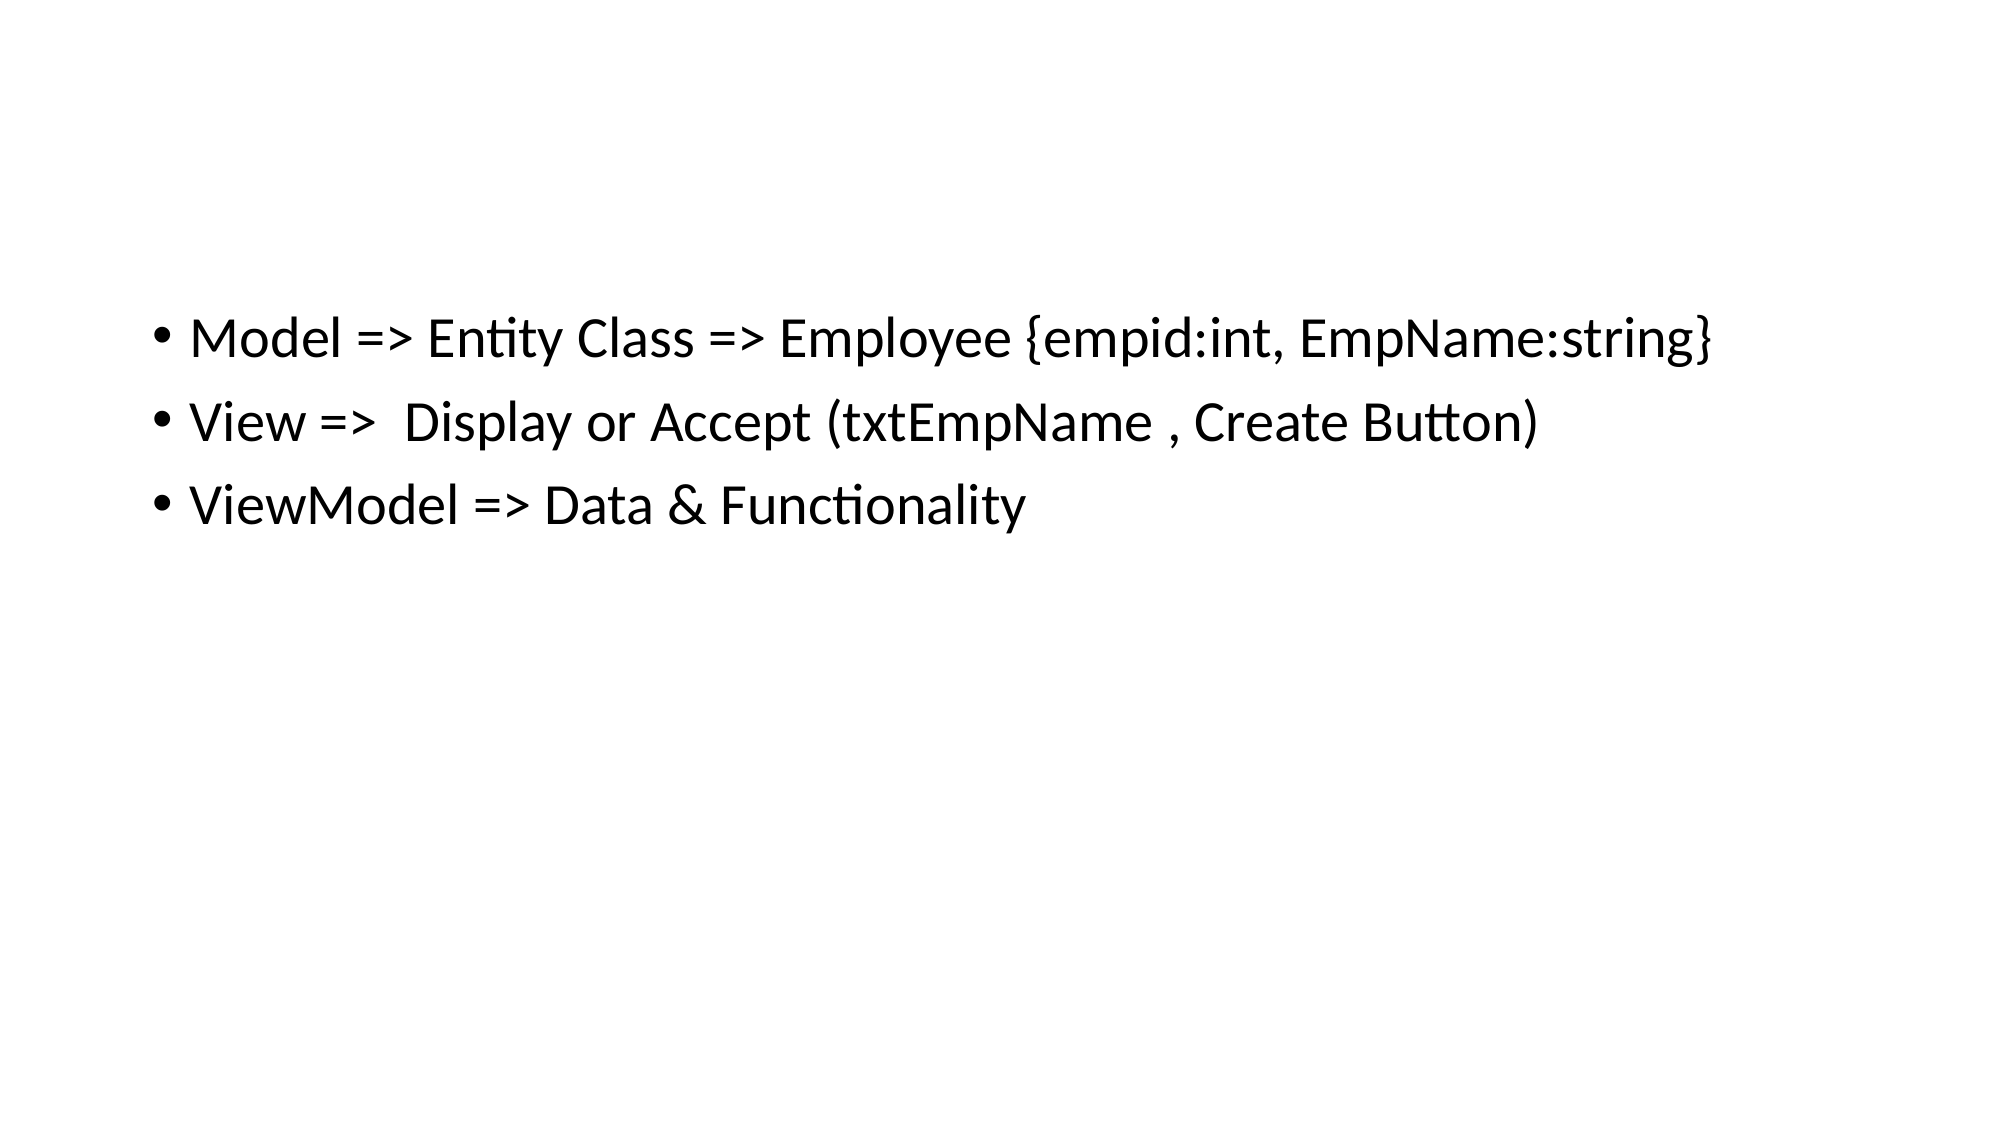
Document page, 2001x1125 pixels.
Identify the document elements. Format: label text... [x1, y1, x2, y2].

list Model => Entity Class => Employee {empid:int, EmpName:string} View => Display or Accept (txtEmpName , Create Button) ViewModel => Data & Functionality [137, 299, 1863, 1014]
